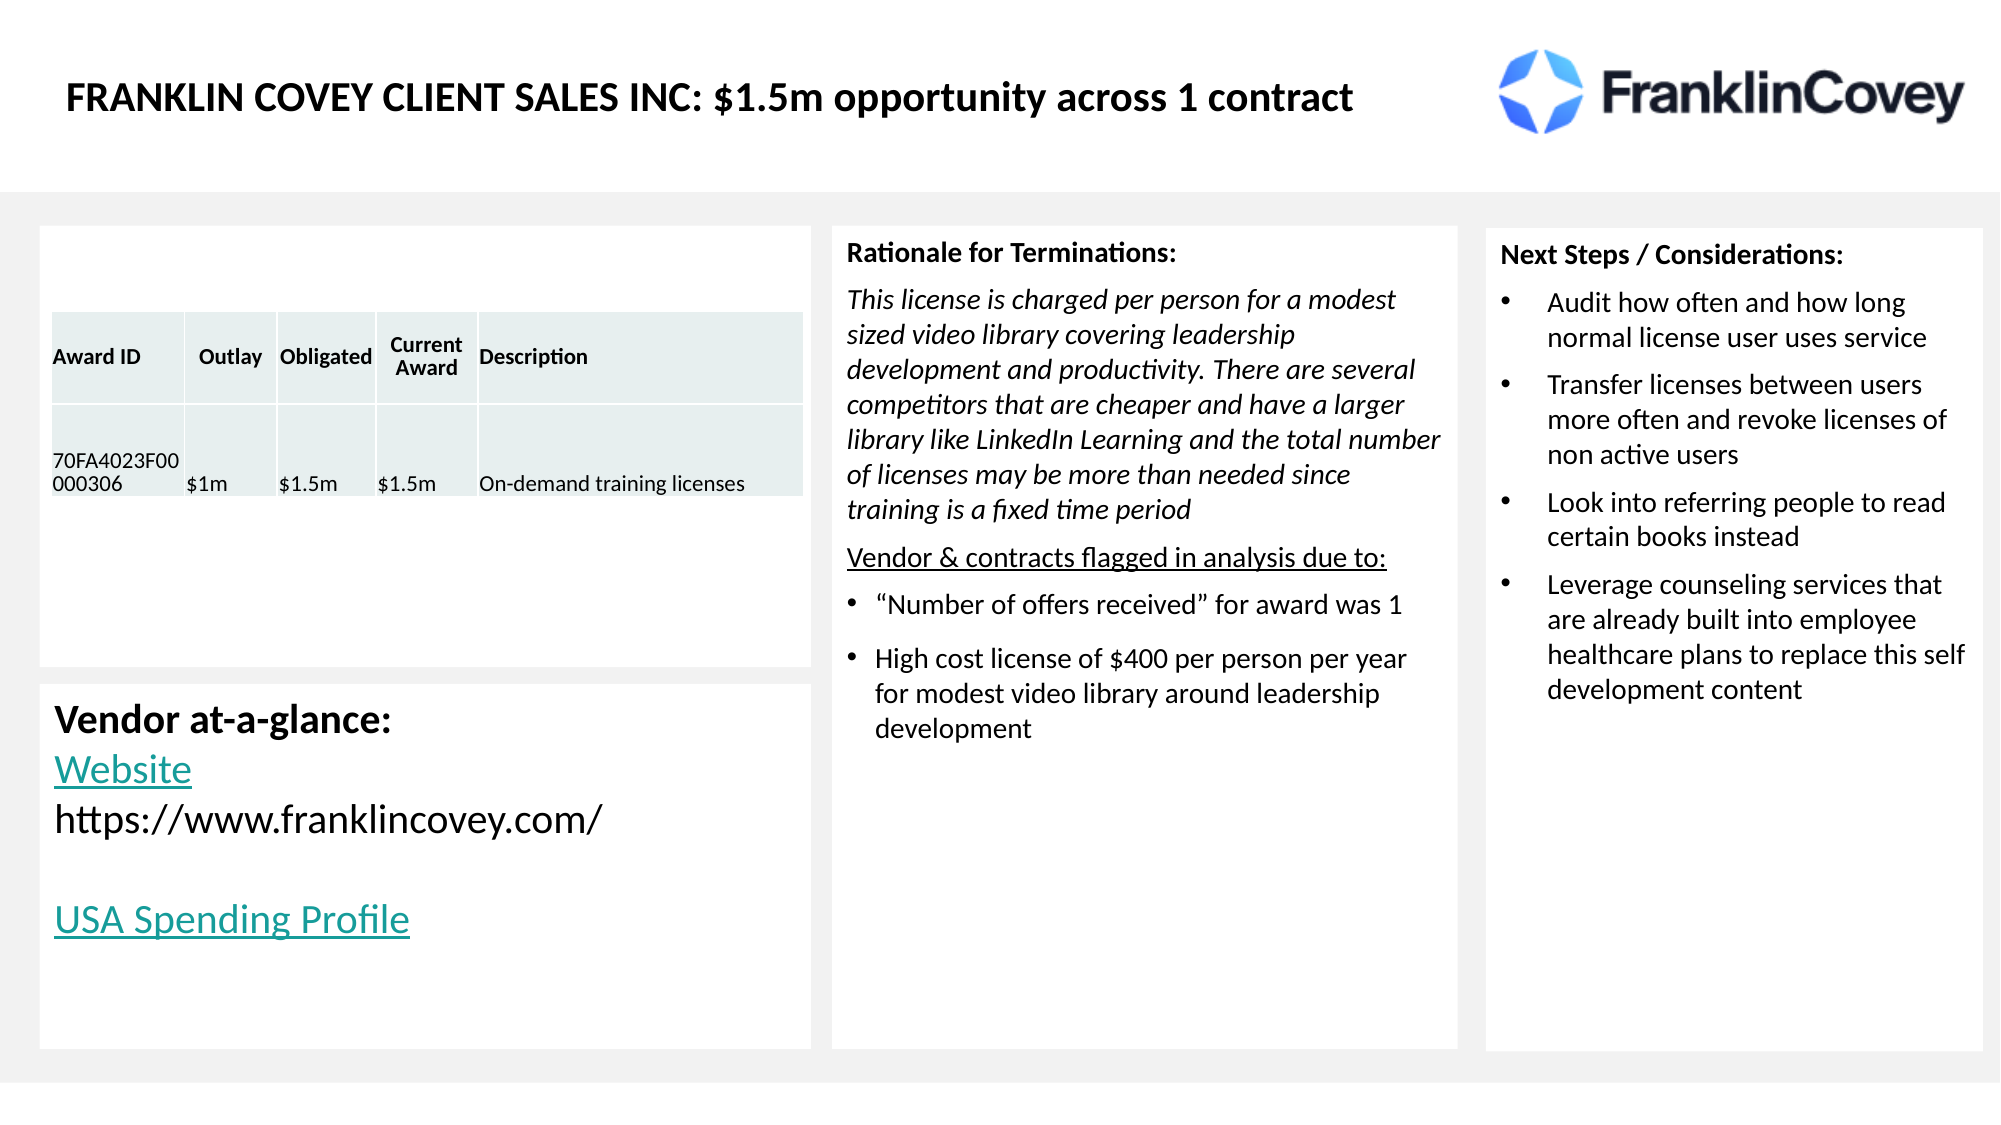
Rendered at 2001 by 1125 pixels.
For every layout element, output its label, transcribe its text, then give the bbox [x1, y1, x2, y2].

table_cell $1.5m [377, 405, 477, 496]
table_header Description [479, 312, 803, 403]
table_cell $1m [185, 405, 276, 496]
table_cell $1.5m [278, 405, 375, 496]
picture [1479, 28, 1984, 175]
table_header Current Award [377, 312, 477, 403]
table_cell On-demand training licenses [479, 405, 803, 496]
table_header Obligated [278, 312, 375, 403]
title FRANKLIN COVEY CLIENT SALES INC: $1.5m opportunity across 1 contract [51, 20, 1436, 129]
table_header Award ID [52, 312, 184, 403]
text_box Next Steps / Considerations: Audit how often and how long normal license user uses service Transfer licenses between users more often and revoke licenses of non active users Look into referring people to read certain books instead Leverage counseling services that are already built into employee healthcare plans to replace this self development content [1485, 227, 1984, 1052]
text_box [0, 191, 2000, 1084]
table_header Outlay [185, 312, 276, 403]
text_box Rationale for Terminations: This license is charged per person for a modest sized video library covering leadership development and productivity. There are several competitors that are cheaper and have a larger library like LinkedIn Learning and the total number of licenses may be more than needed since training is a fixed time period Vendor & contracts flagged in analysis due to: “Number of offers received” for award was 1 High cost license of $400 per person per year for modest video library around leadership development [831, 225, 1459, 1050]
table_cell 70FA4023F00000306 [52, 405, 184, 496]
text_box [38, 225, 812, 668]
text_box Vendor at-a-glance: Website https://www.franklincovey.com/ USA Spending Profile [38, 683, 812, 1050]
